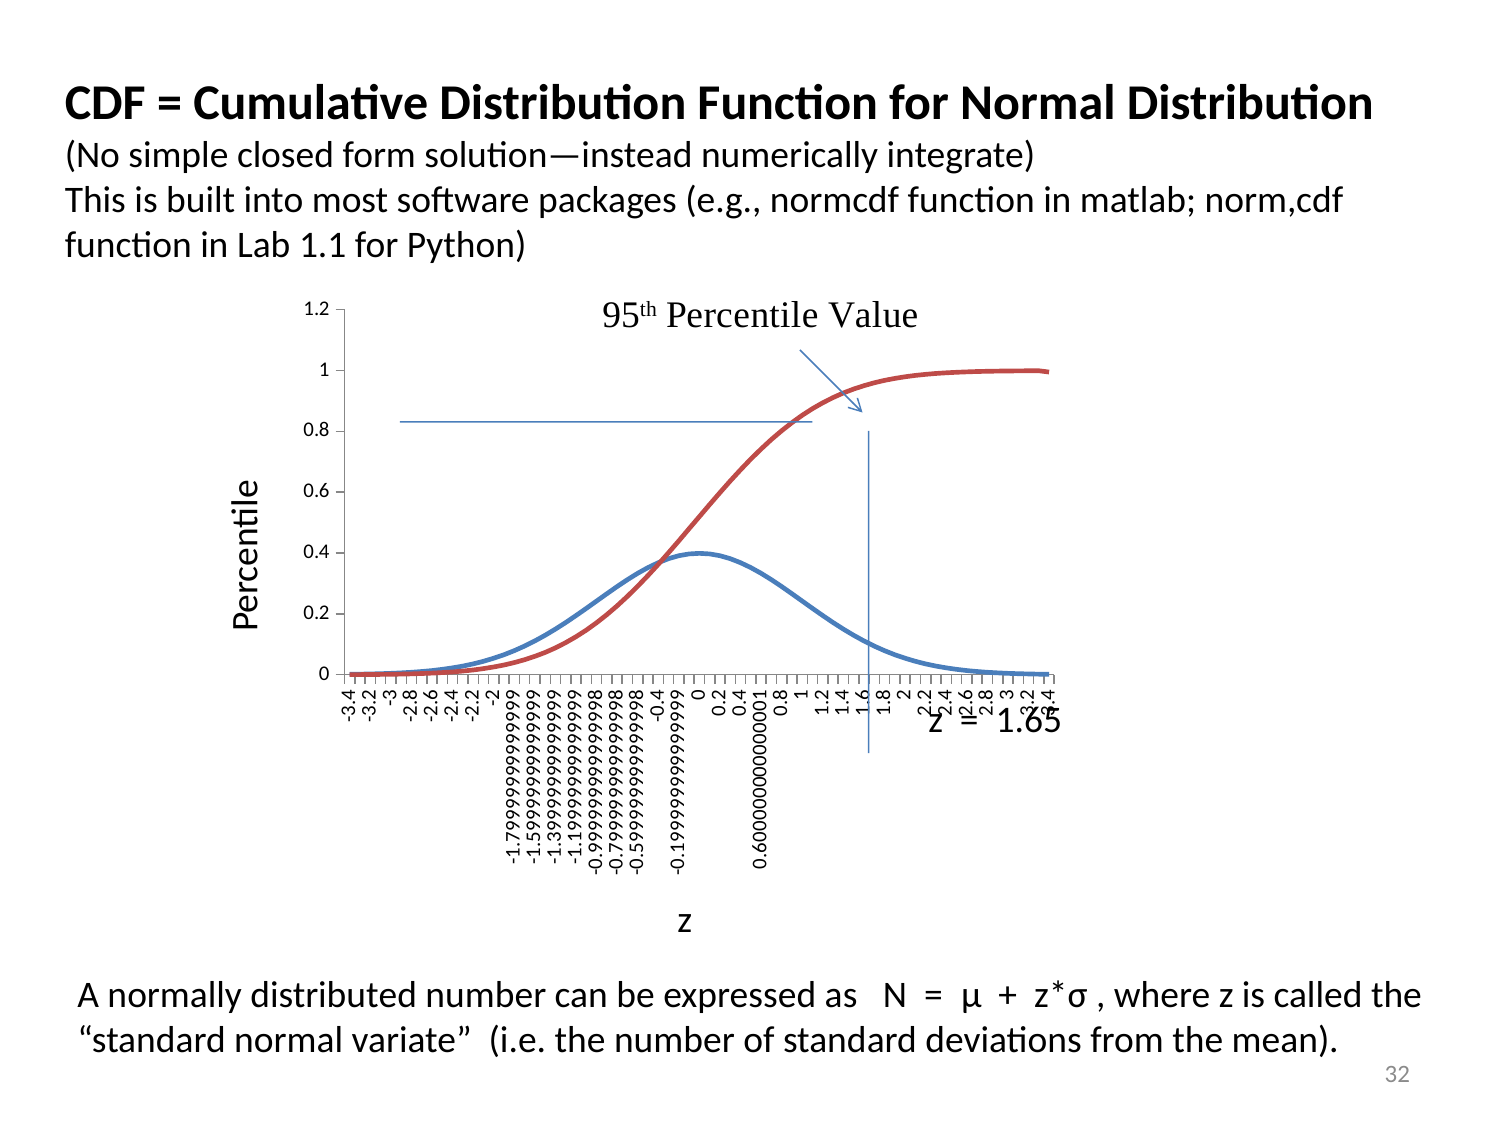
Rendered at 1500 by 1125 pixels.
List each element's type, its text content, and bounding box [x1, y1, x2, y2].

slide_number 32 [1074, 1042, 1425, 1103]
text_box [799, 349, 863, 413]
chart [287, 287, 1076, 888]
text_box Percentile [212, 462, 273, 647]
text_box CDF = Cumulative Distribution Function for Normal Distribution (No simple closed form solution—instead numerically integrate) This is built into most software packages (e.g., normcdf function in matlab; norm,cdf function in Lab 1.1 for Python) [49, 62, 1463, 273]
text_box z [662, 897, 700, 948]
text_box A normally distributed number can be expressed as N = μ + z*σ , where z is called the “standard normal variate” (i.e. the number of standard deviations from the mean). [62, 962, 1450, 1068]
